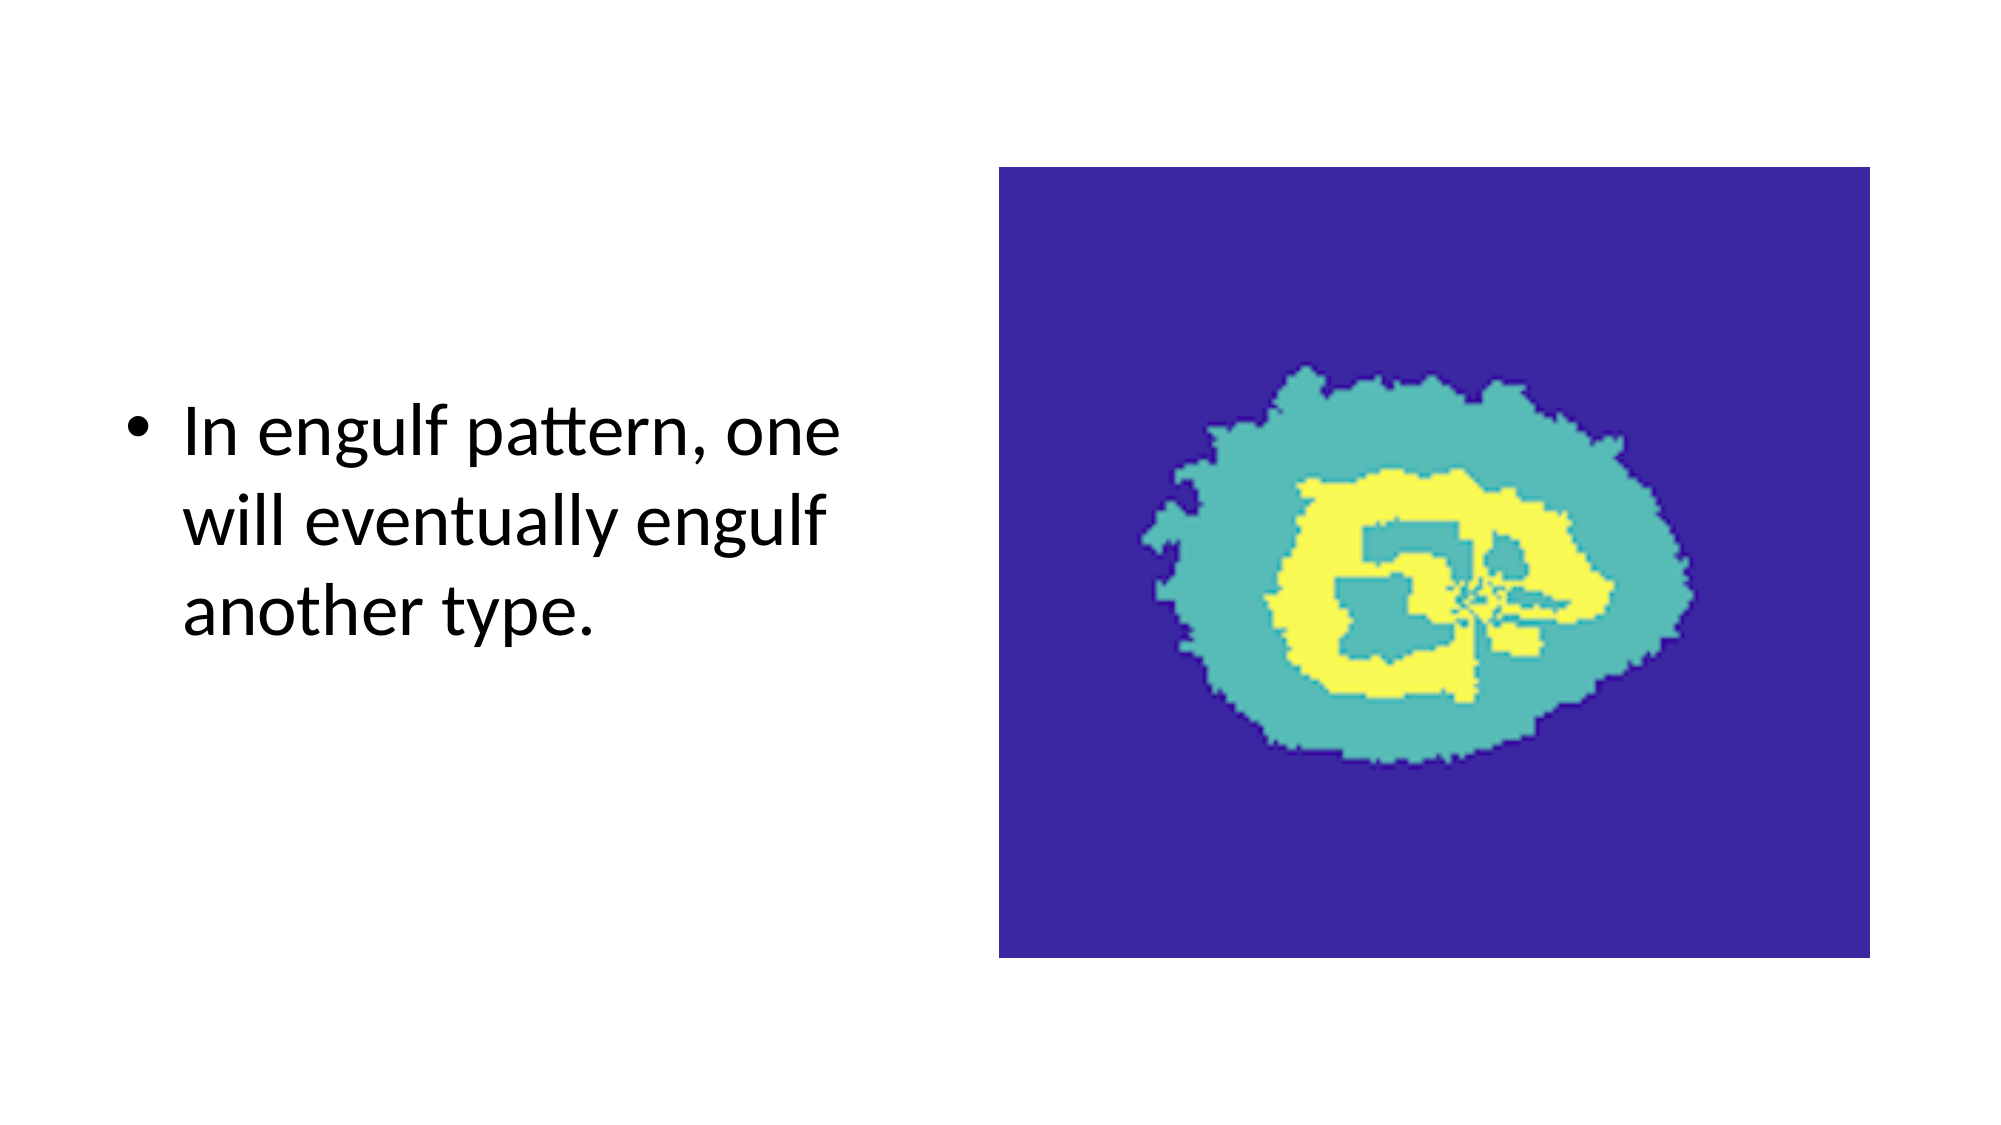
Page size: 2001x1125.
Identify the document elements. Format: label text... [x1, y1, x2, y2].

picture [999, 167, 1870, 958]
text_box In engulf pattern, one will eventually engulf another type. [111, 373, 884, 748]
